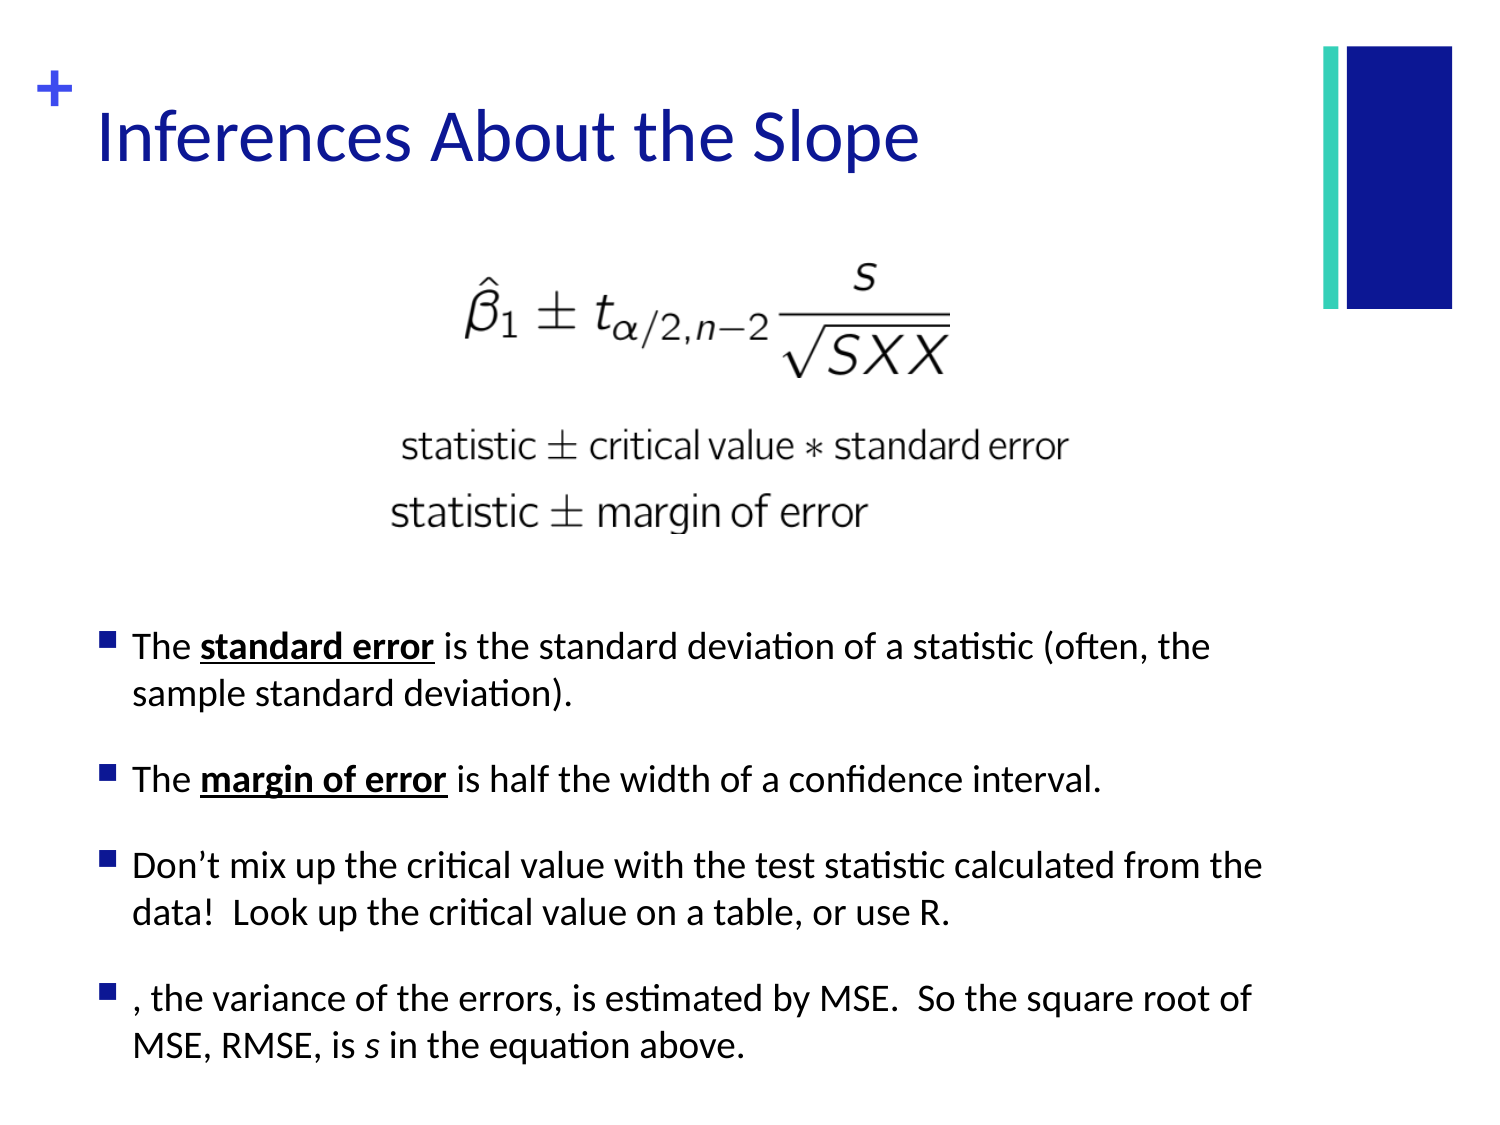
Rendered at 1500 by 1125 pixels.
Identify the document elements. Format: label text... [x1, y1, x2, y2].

title Inferences About the Slope [81, 79, 1322, 263]
picture [396, 419, 1076, 472]
picture [463, 261, 951, 378]
picture [386, 490, 874, 534]
